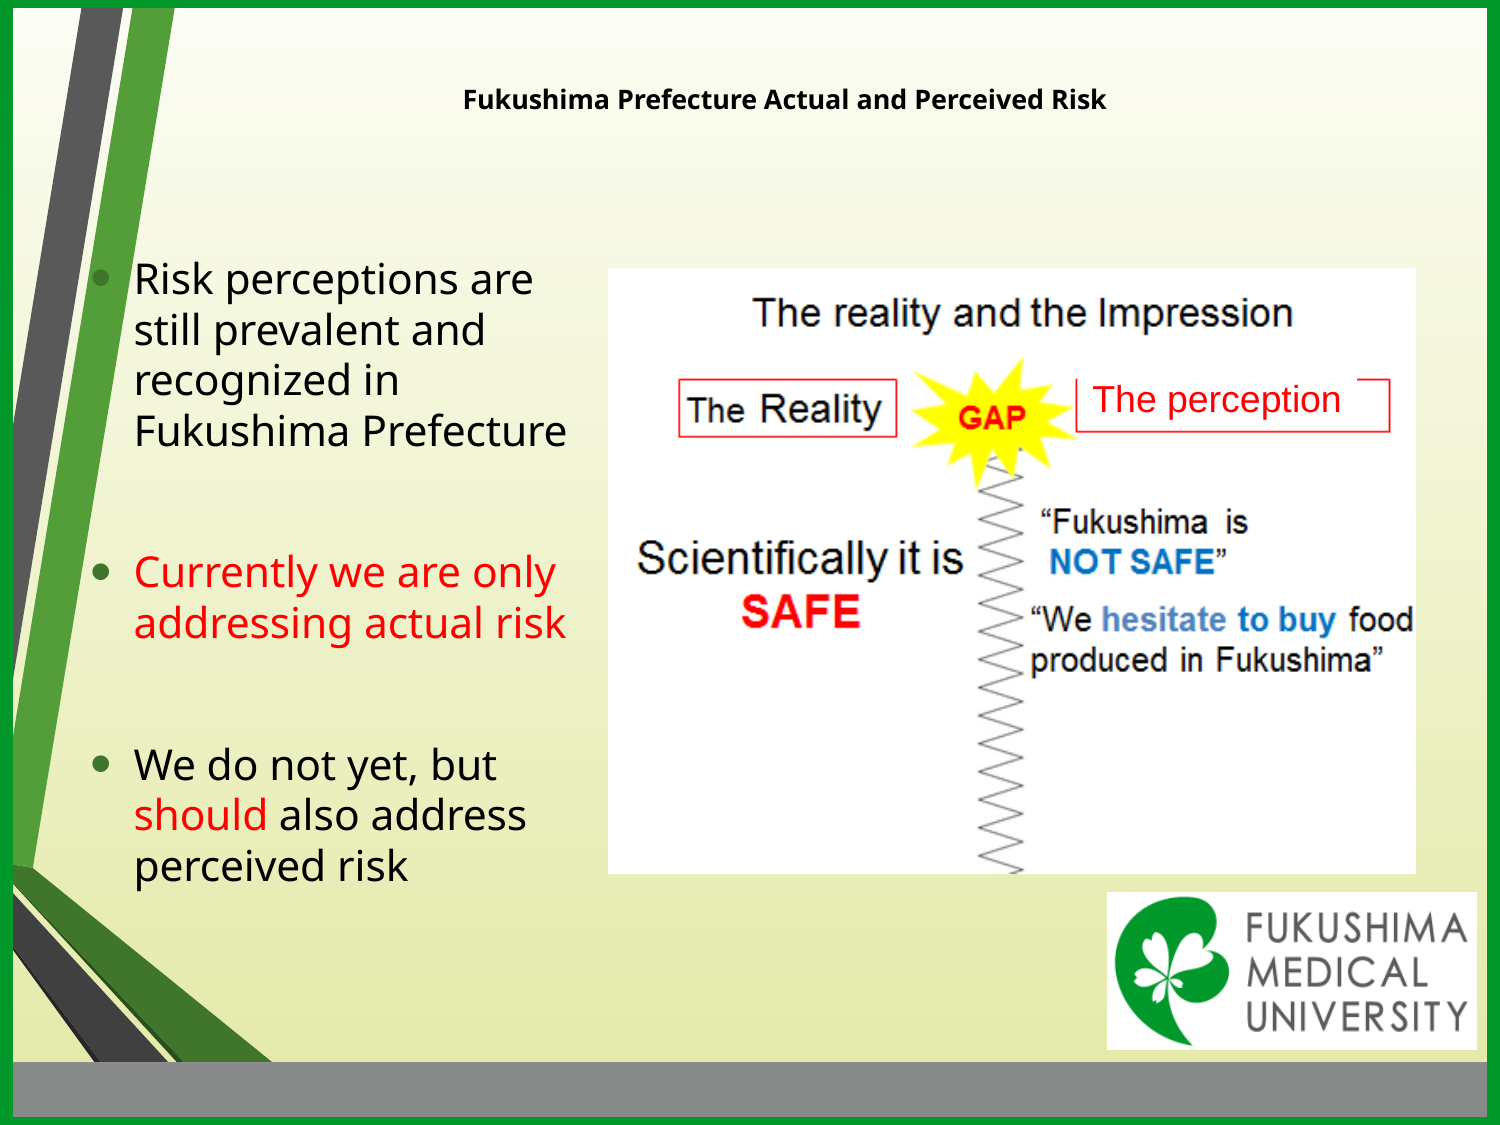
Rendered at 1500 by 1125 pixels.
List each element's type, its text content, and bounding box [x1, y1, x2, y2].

list Risk perceptions are still prevalent and recognized in Fukushima Prefecture Currently we are only addressing actual risk We do not yet, but should also address perceived risk [75, 239, 610, 903]
picture [1107, 892, 1477, 1050]
picture [608, 267, 1417, 874]
title Fukushima Prefecture Actual and Perceived Risk [153, 75, 1417, 188]
